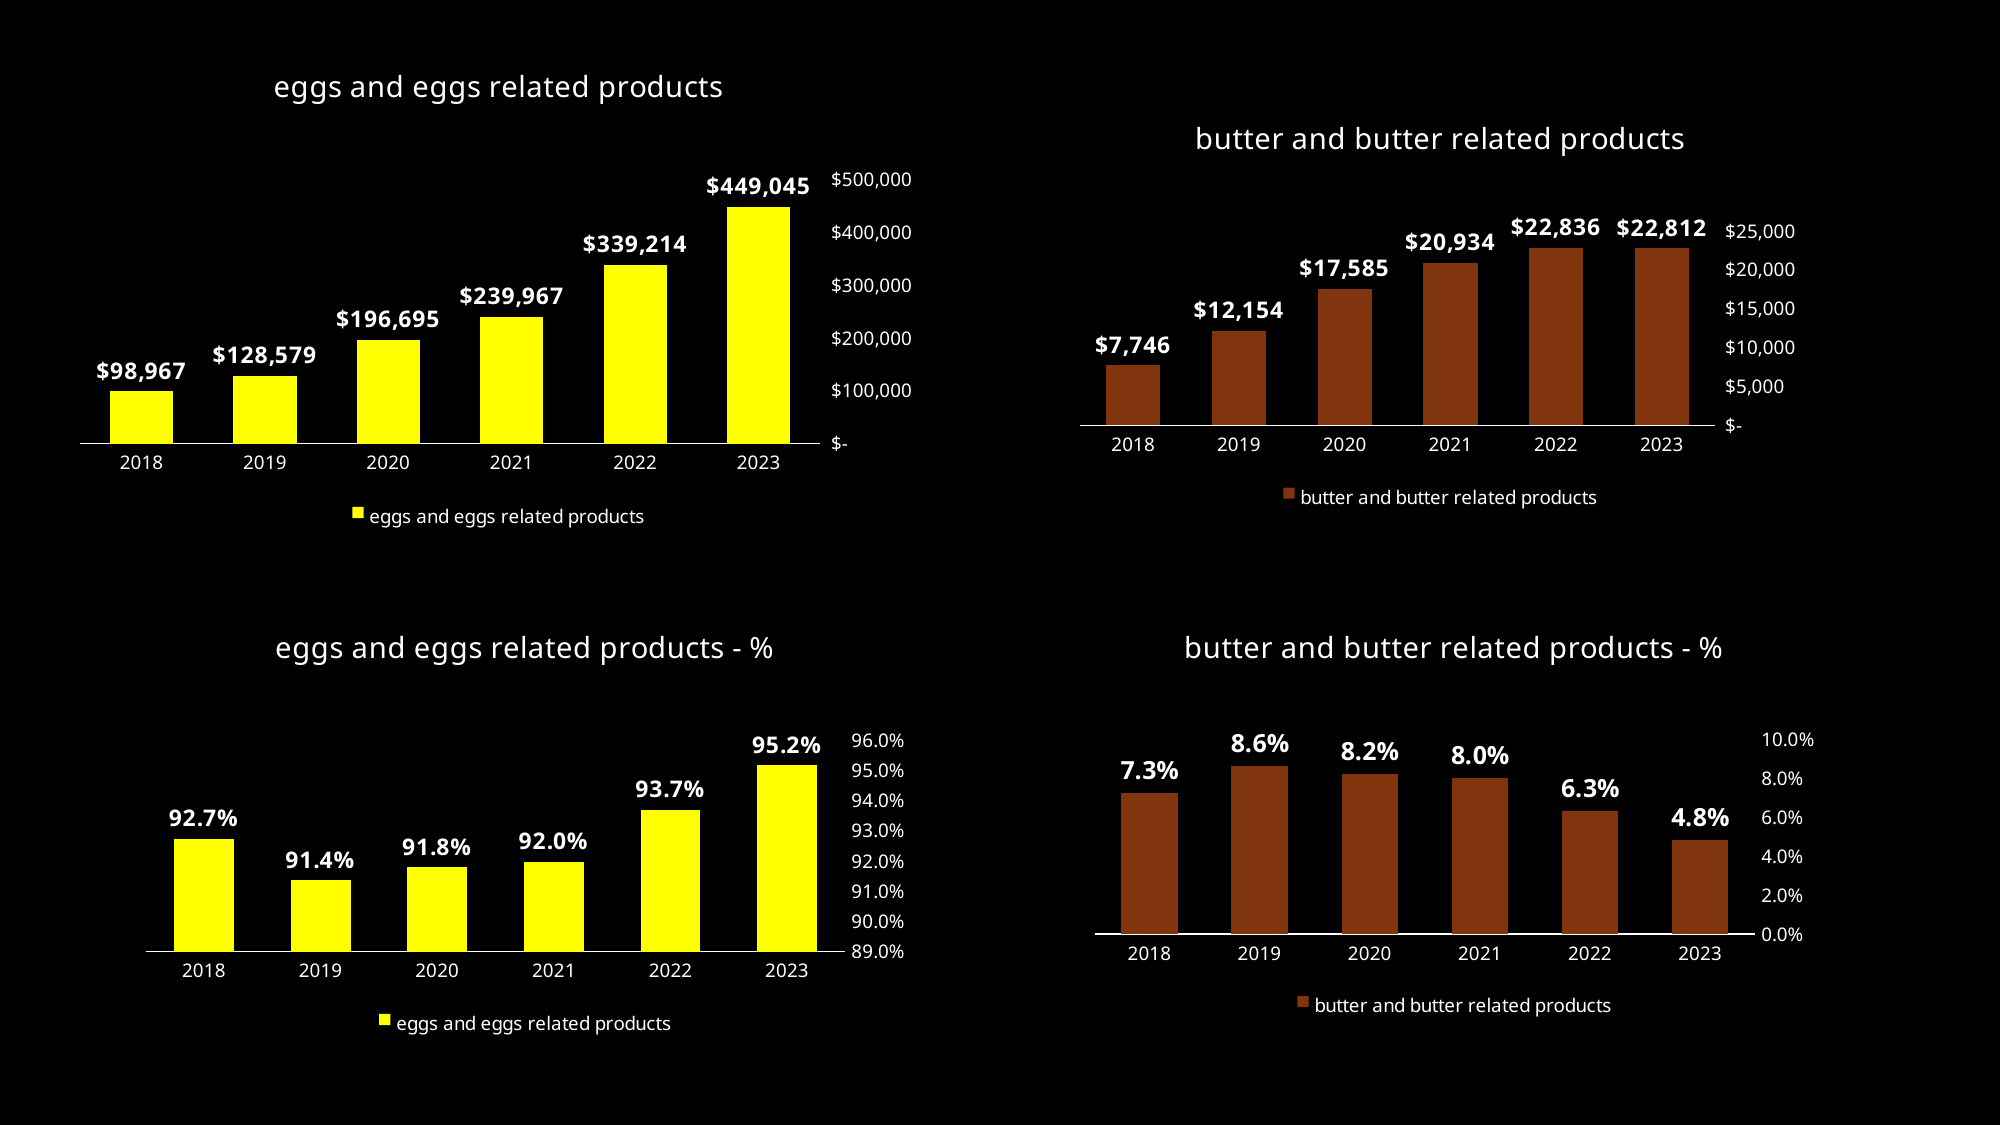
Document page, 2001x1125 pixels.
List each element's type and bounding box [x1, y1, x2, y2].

chart [129, 600, 921, 1070]
chart [1078, 600, 1830, 1052]
chart [61, 38, 935, 563]
chart [1064, 92, 1816, 544]
